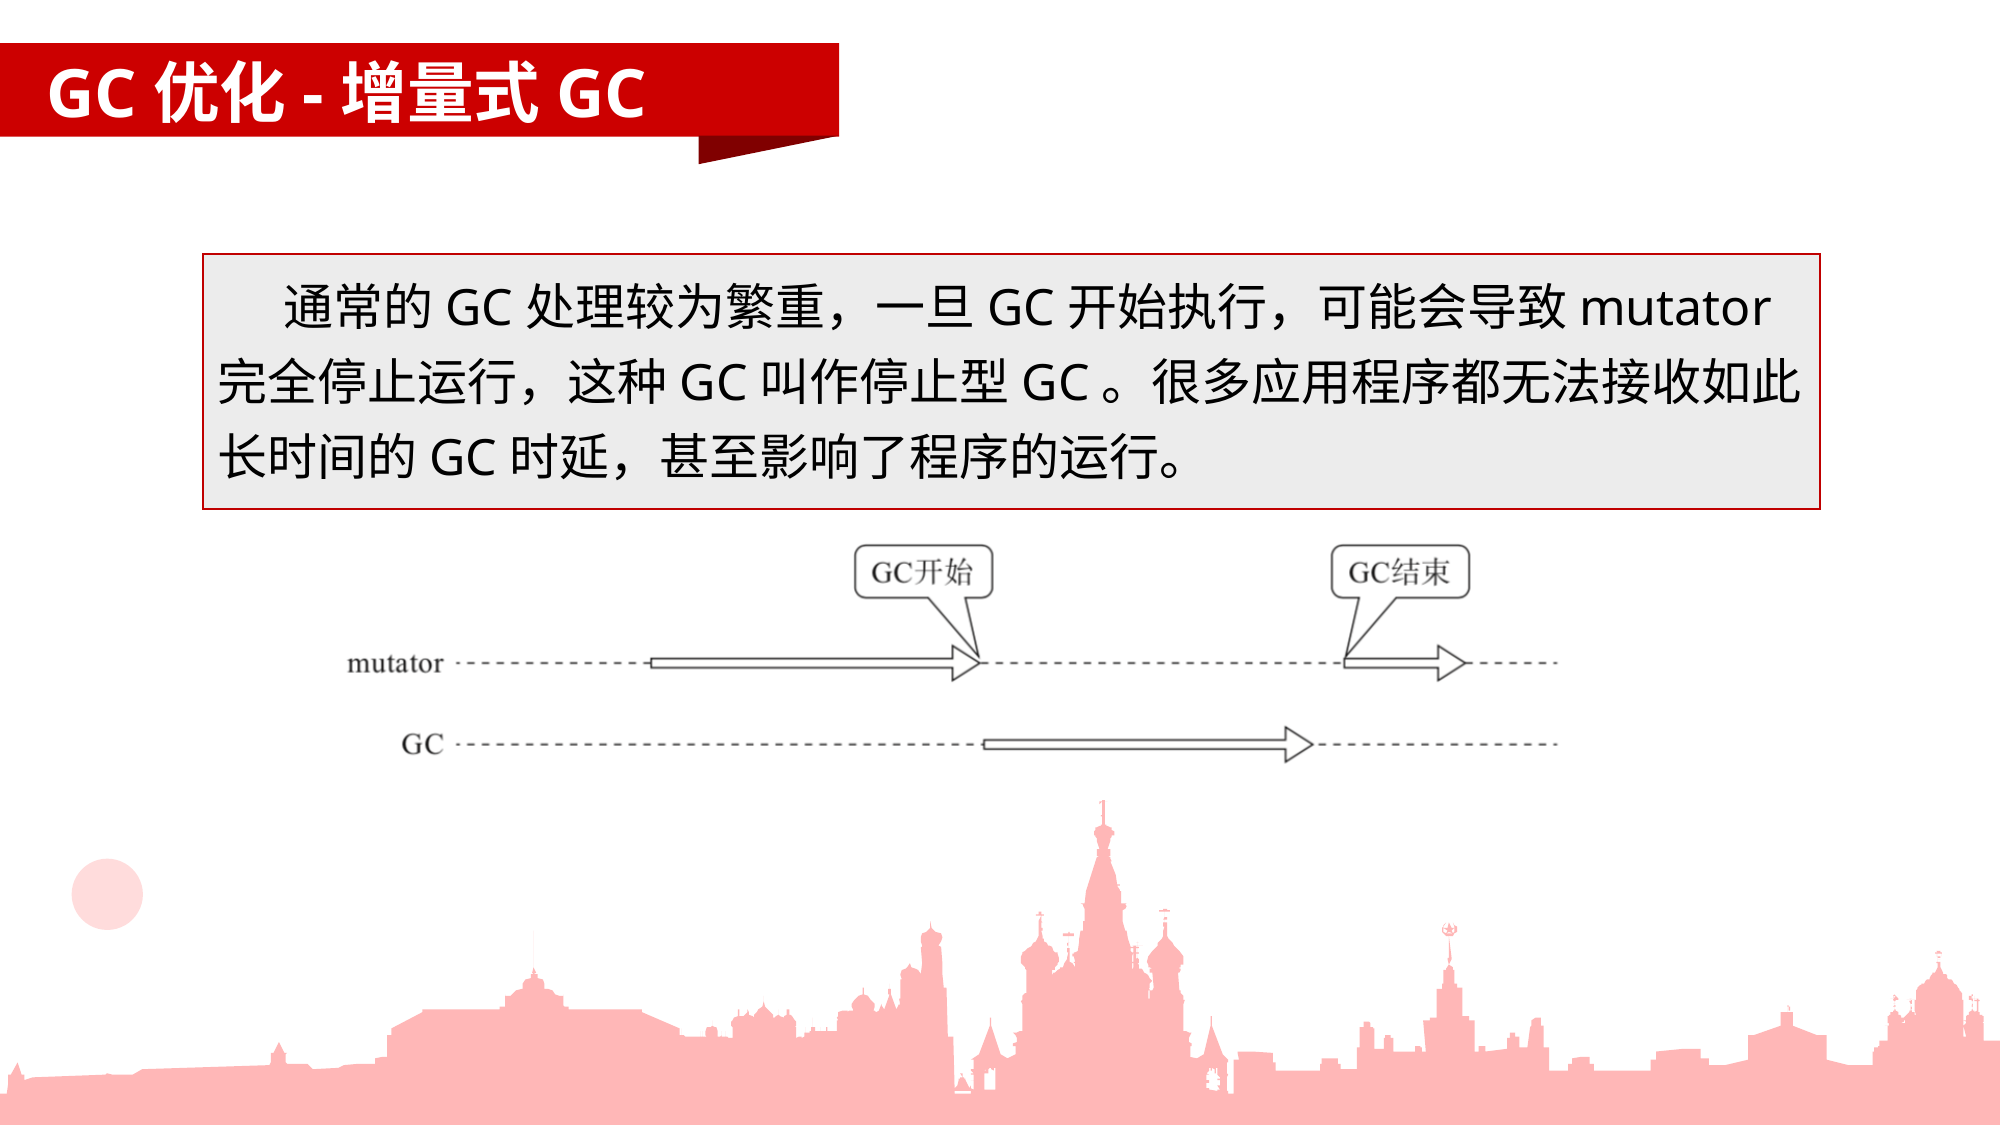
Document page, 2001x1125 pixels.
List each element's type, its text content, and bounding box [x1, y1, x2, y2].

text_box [202, 252, 1820, 525]
text_box [697, 134, 840, 166]
text_box GC优化-增量式GC [31, 43, 809, 138]
text_box [0, 42, 840, 138]
text_box [70, 857, 144, 931]
text_box [0, 800, 2000, 1125]
picture [255, 521, 1745, 795]
